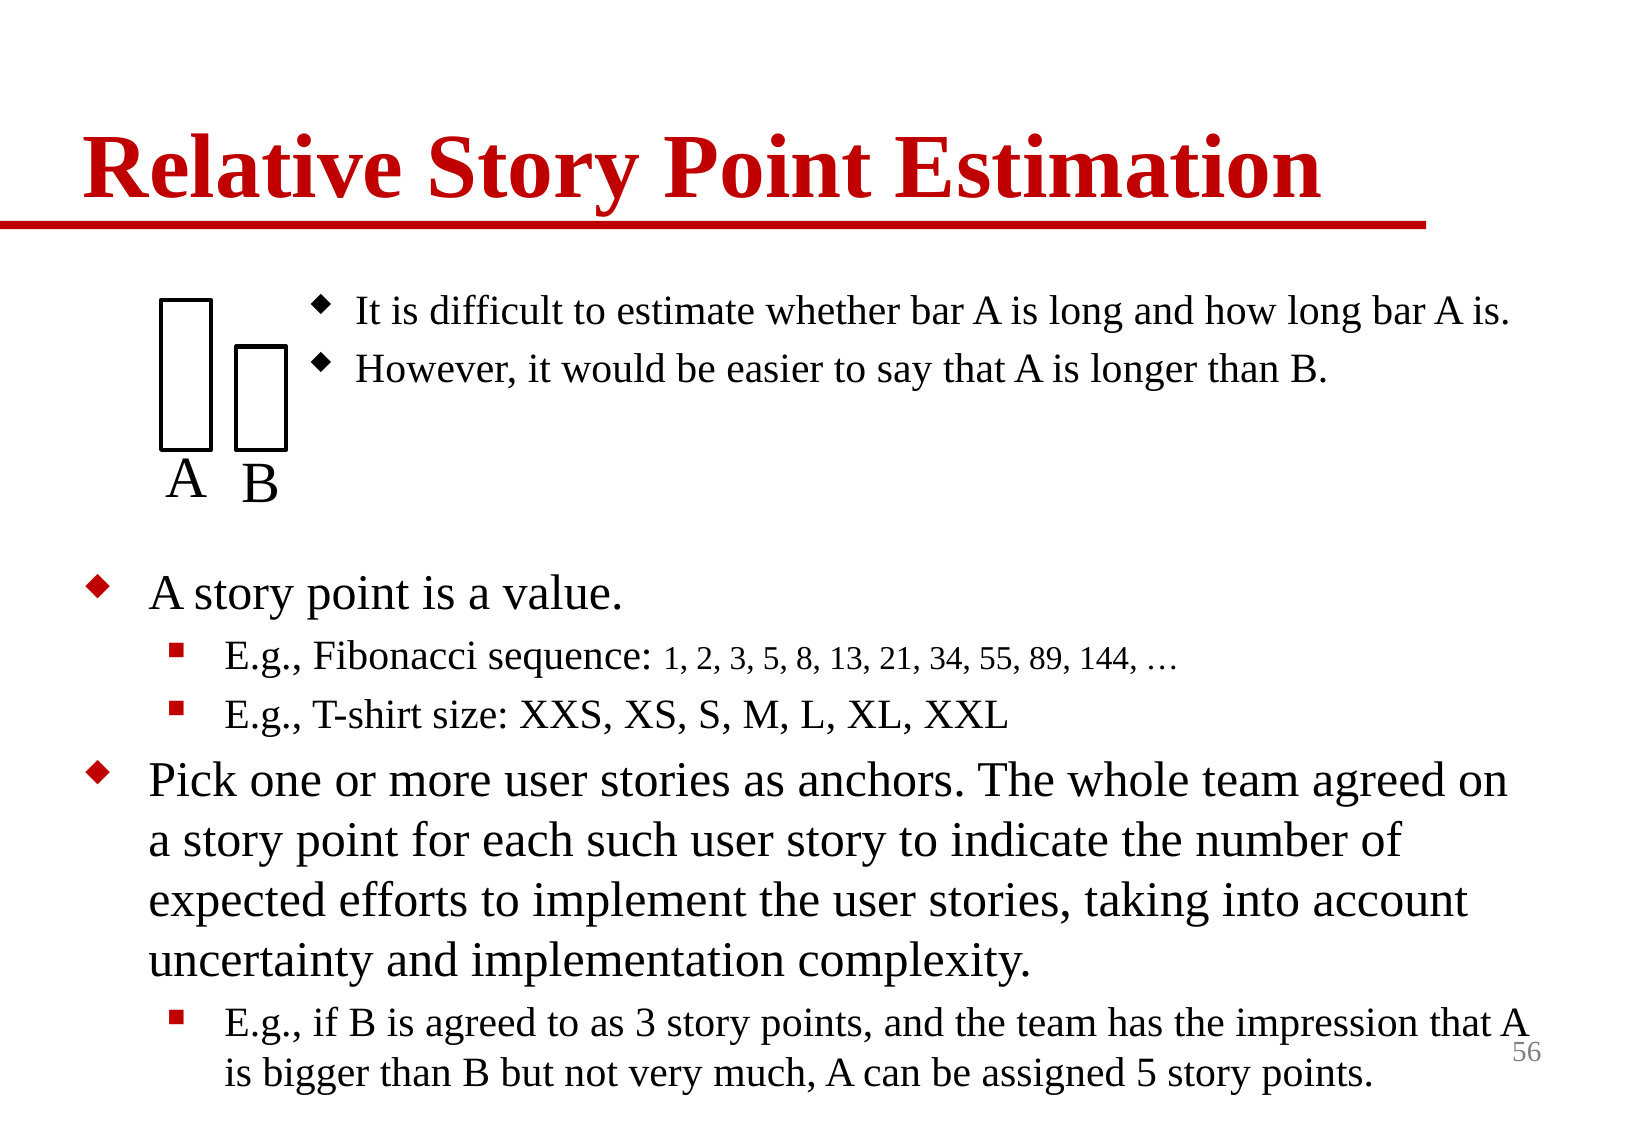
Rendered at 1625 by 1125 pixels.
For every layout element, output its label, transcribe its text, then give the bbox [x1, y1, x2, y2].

list It is difficult to estimate whether bar A is long and how long bar A is. However, it would be easier to say that A is longer than B. A story point is a value. E.g., Fibonacci sequence: 1, 2, 3, 5, 8, 13, 21, 34, 55, 89, 144, … E.g., T-shirt size: XXS, XS, S, M, L, XL, XXL Pick one or more user stories as anchors. The whole team agreed on a story point for each such user story to indicate the number of expected efforts to implement the user stories, taking into account uncertainty and implementation complexity. E.g., if B is agreed to as 3 story points, and the team has the impression that A is bigger than B but not very much, A can be assigned 5 story points. [67, 275, 1550, 1088]
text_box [149, 299, 297, 523]
slide_number 56 [1218, 1012, 1557, 1088]
title Relative Story Point Estimation [67, 43, 1550, 225]
